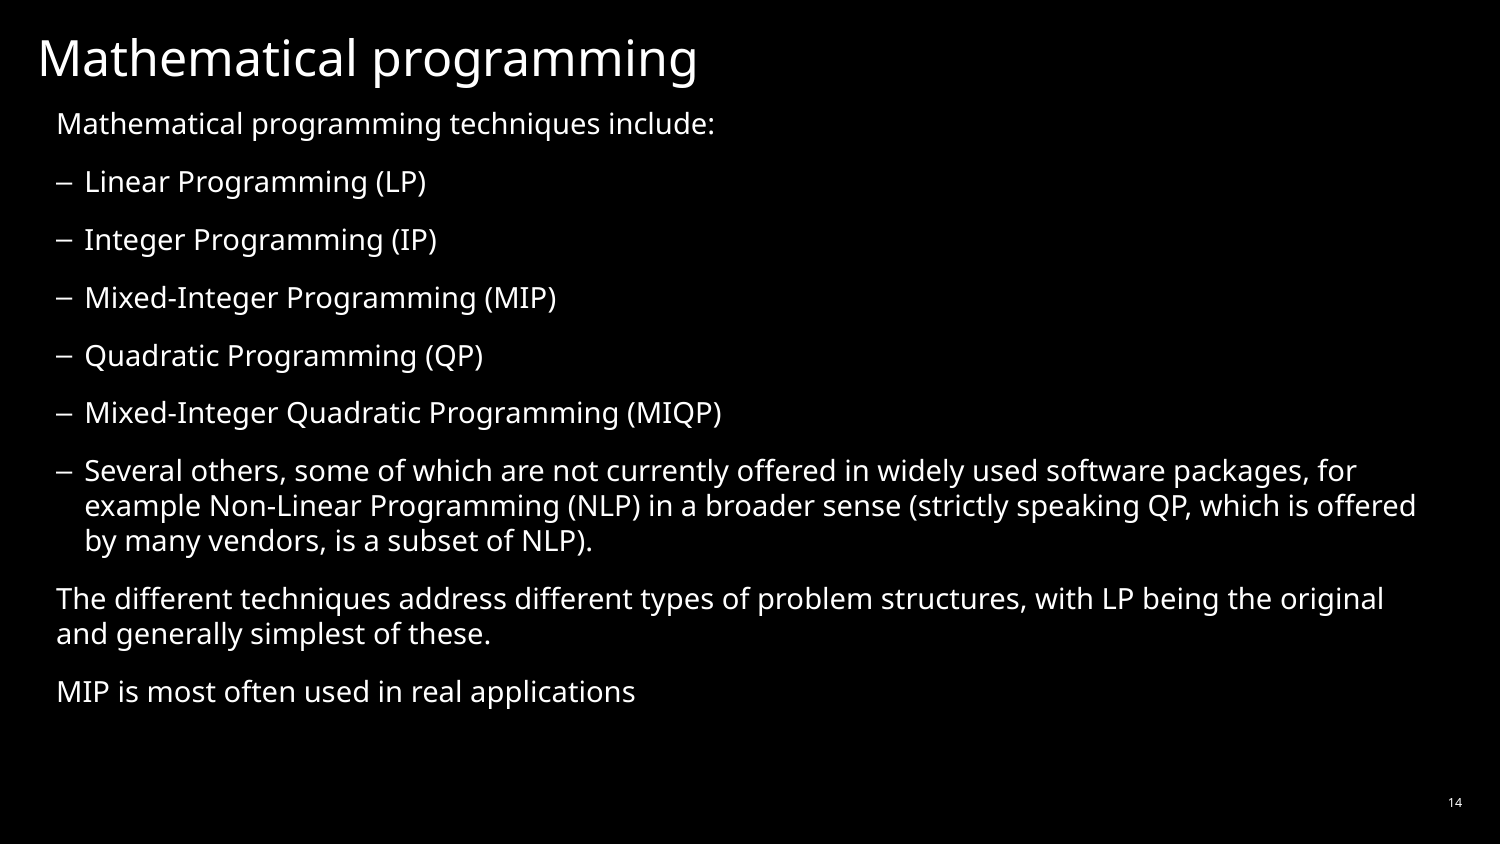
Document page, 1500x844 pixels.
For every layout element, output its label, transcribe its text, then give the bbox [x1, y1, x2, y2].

list Mathematical programming techniques include: Linear Programming (LP) Integer Programming (IP) Mixed-Integer Programming (MIP) Quadratic Programming (QP) Mixed-Integer Quadratic Programming (MIQP) Several others, some of which are not currently offered in widely used software packages, for example Non-Linear Programming (NLP) in a broader sense (strictly speaking QP, which is offered by many vendors, is a subset of NLP). The different techniques address different types of problem structures, with LP being the original and generally simplest of these. MIP is most often used in real applications [56, 105, 1440, 811]
title Mathematical programming [37, 33, 713, 96]
slide_number 14 [1125, 791, 1463, 815]
